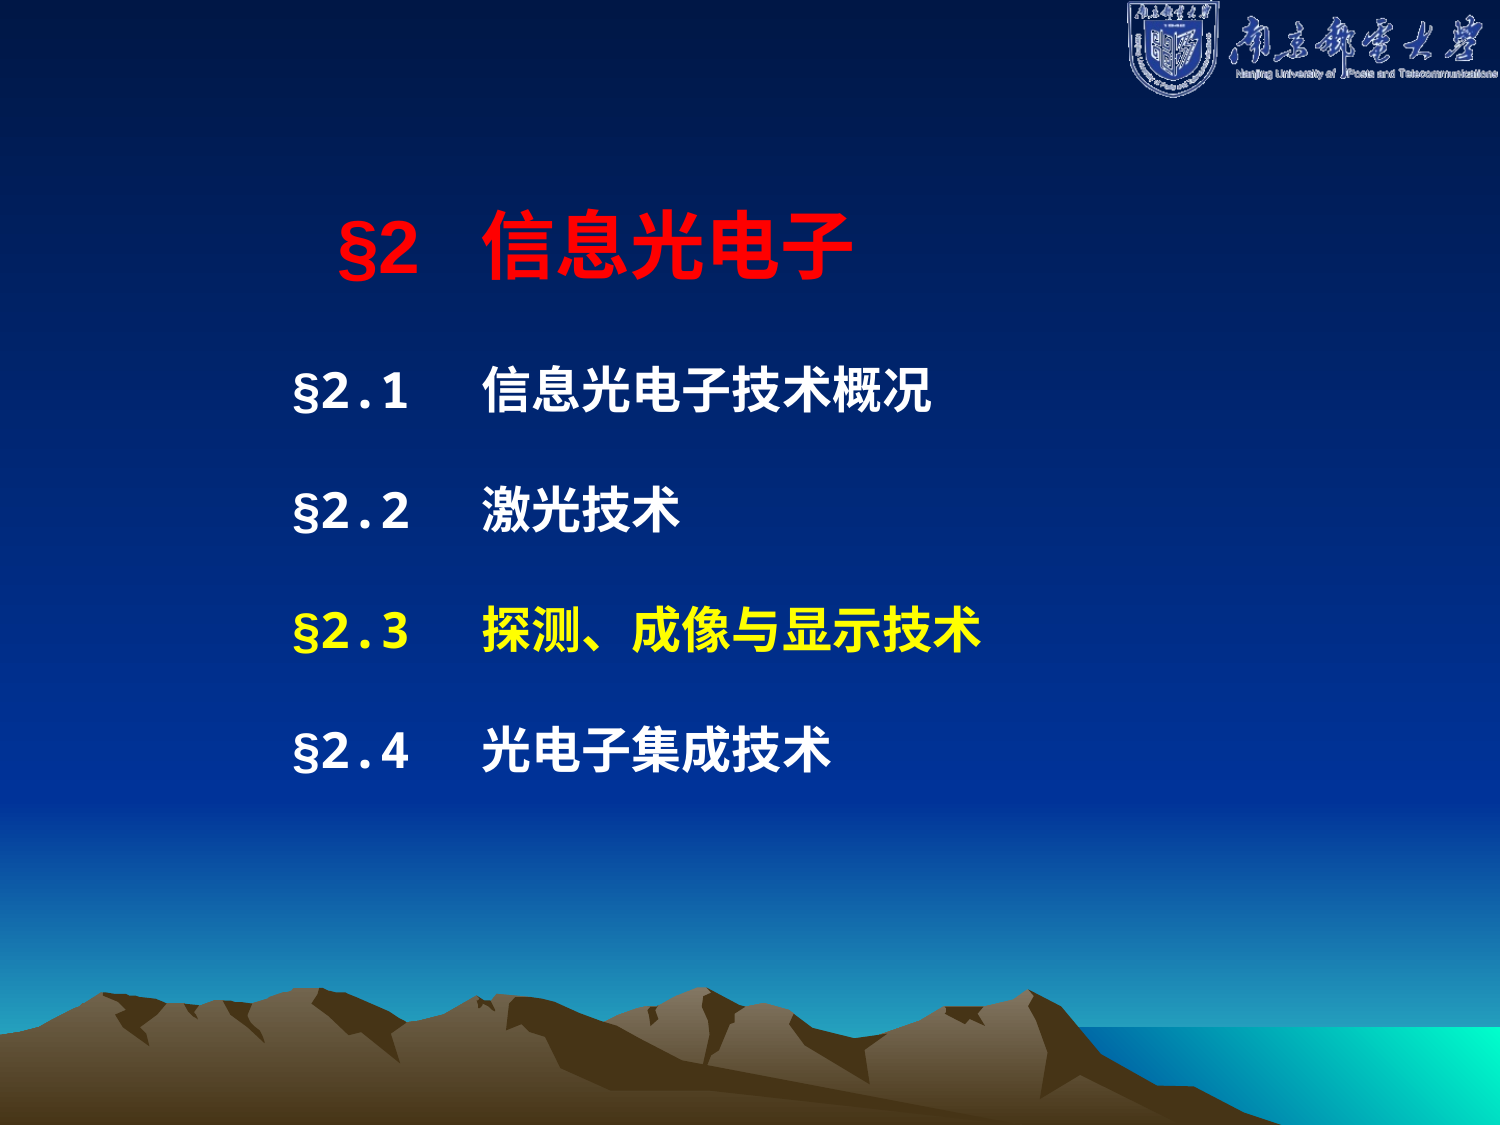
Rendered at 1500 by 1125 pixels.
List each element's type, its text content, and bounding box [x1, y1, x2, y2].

slide_number [1074, 1024, 1426, 1101]
slide_number [74, 1024, 426, 1101]
picture [1125, 0, 1500, 100]
text_box §2 信息光电子 §2.1 信息光电子技术概况 §2.2 激光技术 §2.3 探测、成像与显示技术 §2.4 光电子集成技术 [277, 191, 1275, 787]
